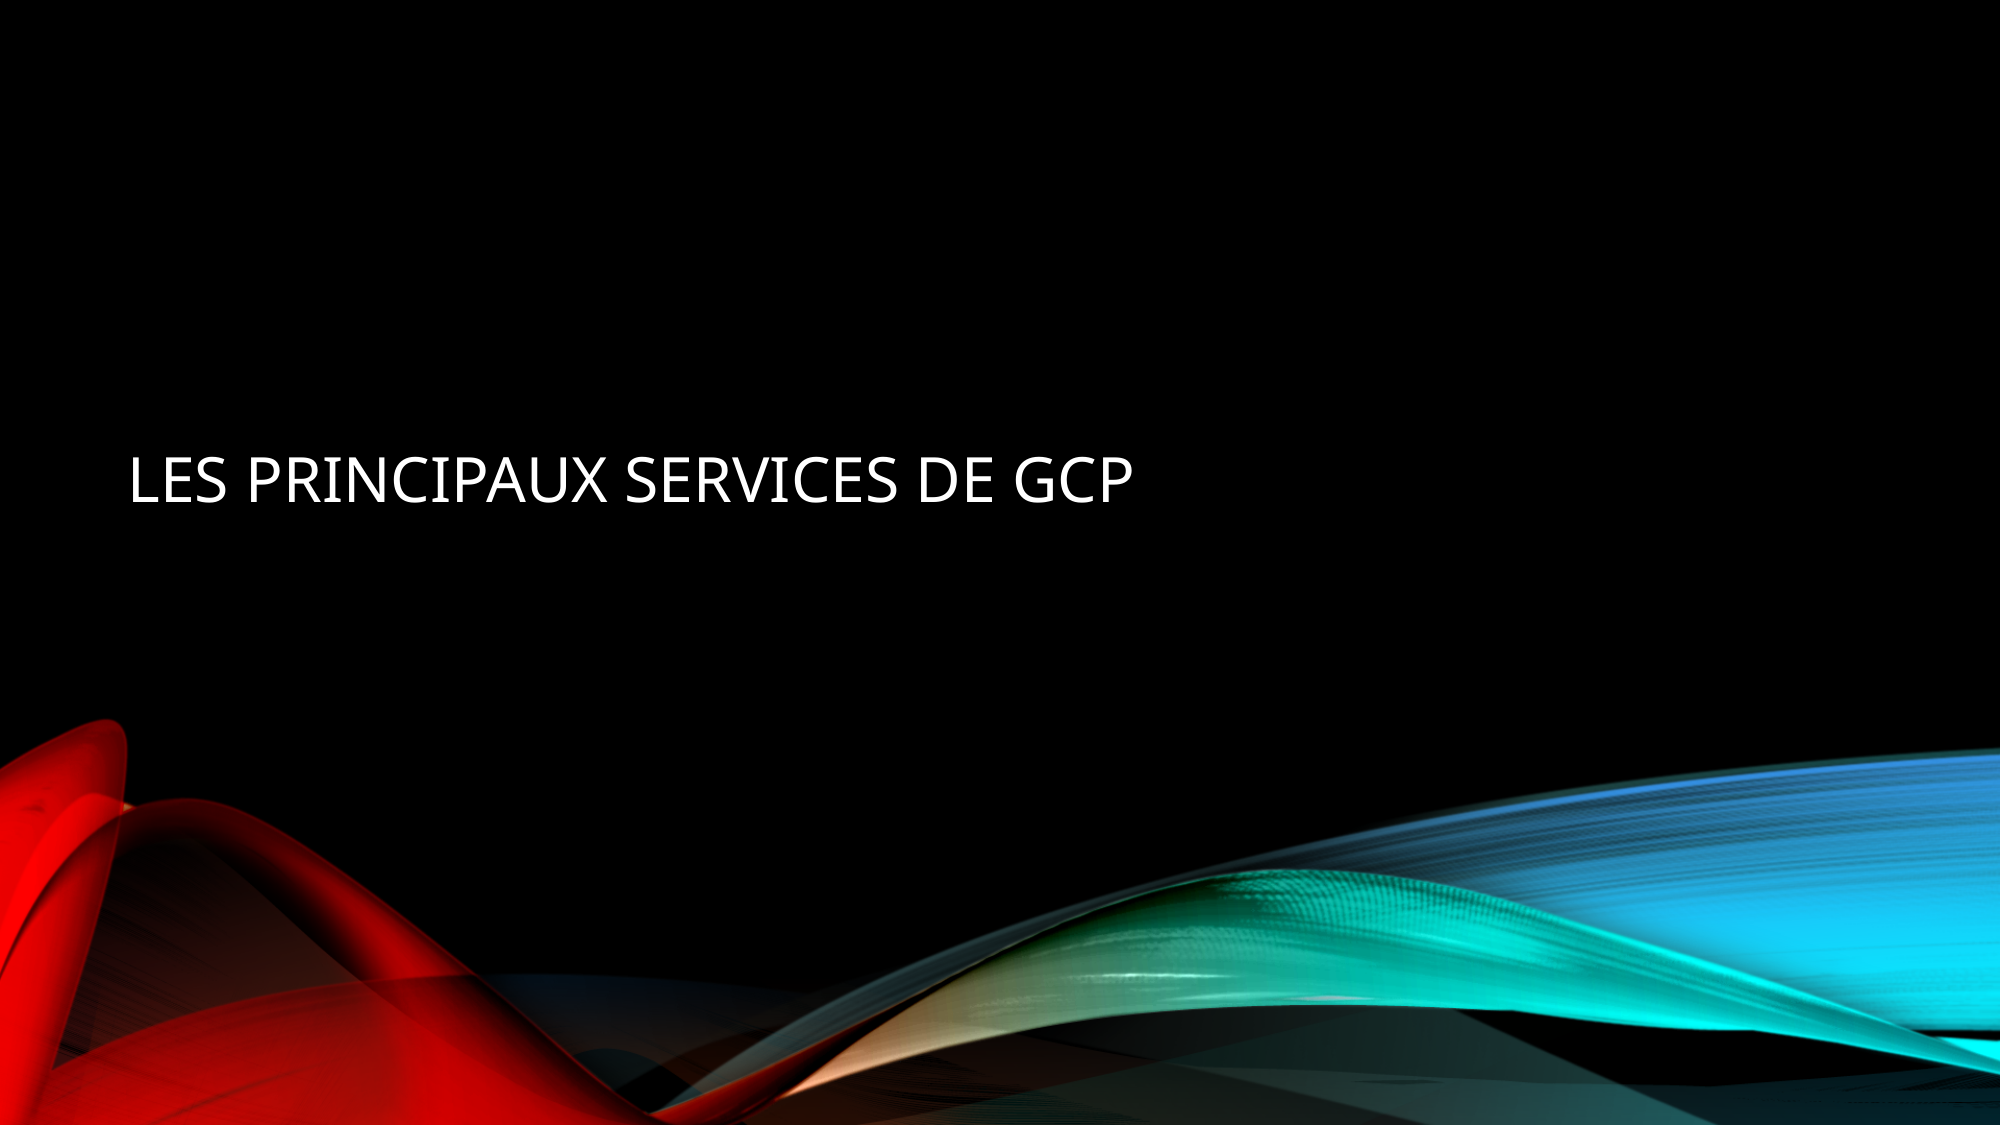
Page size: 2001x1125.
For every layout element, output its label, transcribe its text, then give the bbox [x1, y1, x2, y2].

title LES PRINCIPAUX SERVICES DE GCP [112, 427, 1888, 524]
picture [0, 717, 2000, 1125]
